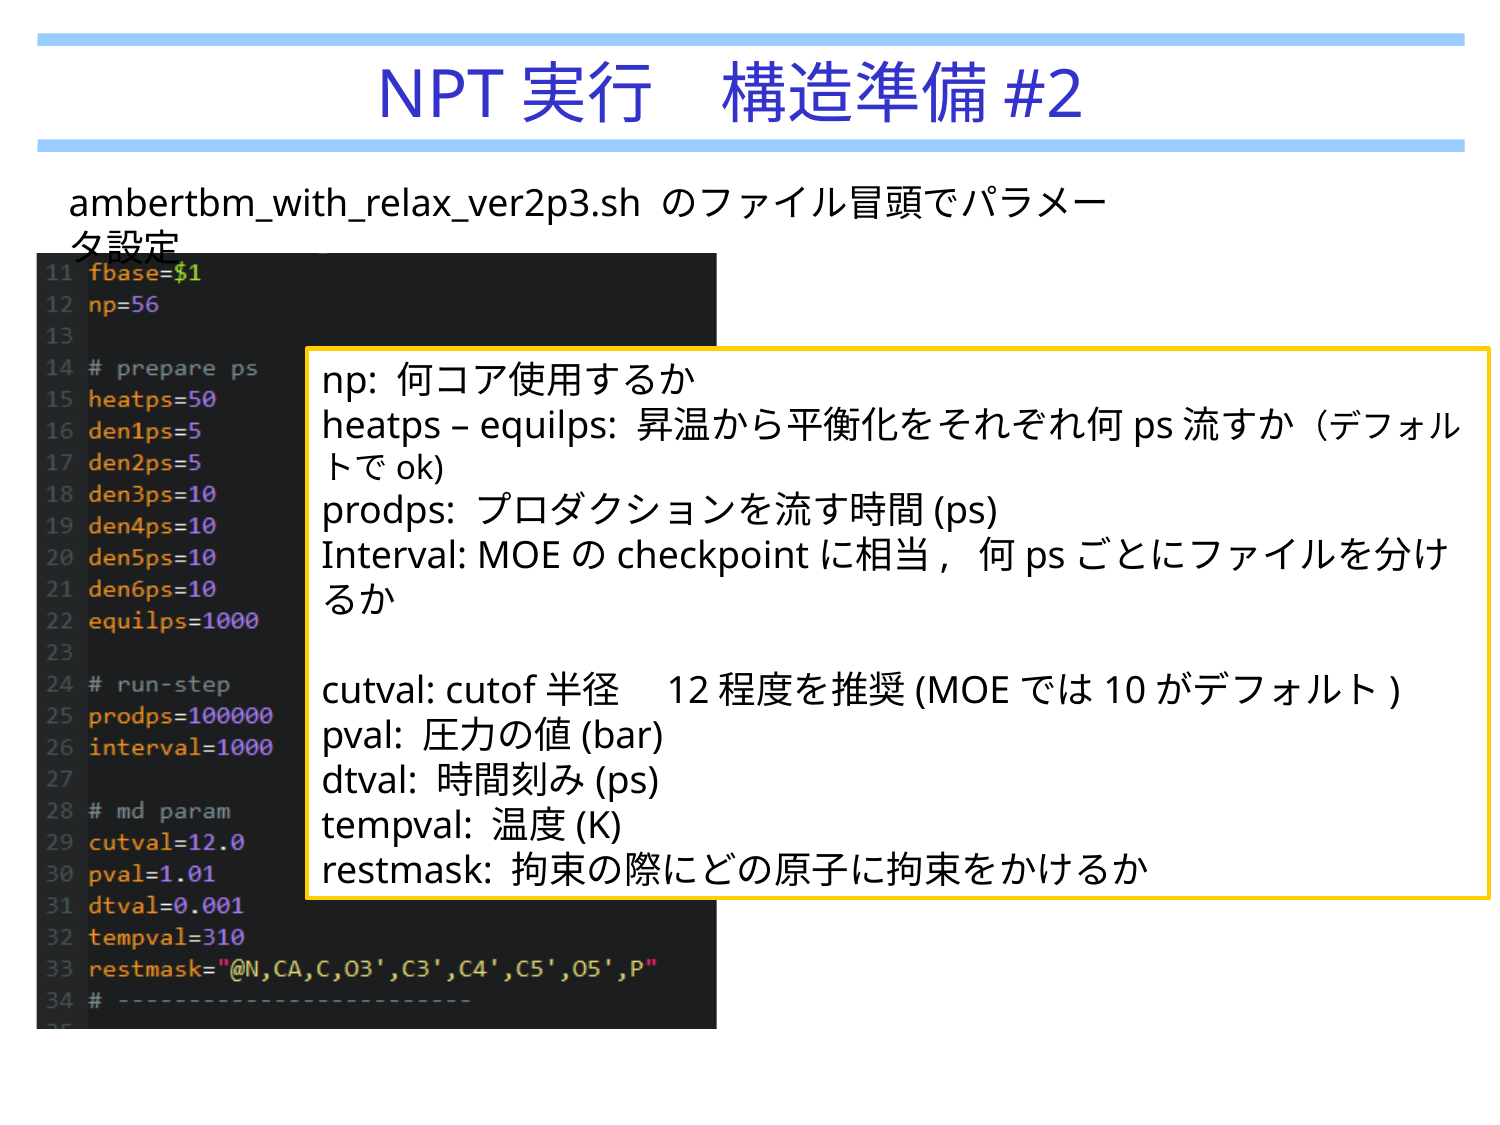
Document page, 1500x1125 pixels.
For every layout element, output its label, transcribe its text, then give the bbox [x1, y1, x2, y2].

title NPT実行 構造準備#2 [376, 50, 1145, 132]
text_box ambertbm_with_relax_ver2p3.sh のファイル冒頭でパラメータ設定 [53, 171, 1160, 277]
text_box np: 何コア使用するか heatps – equilps: 昇温から平衡化をそれぞれ何ps流すか（デフォルトでok) prodps: プロダクションを流す時間(ps) Interval: MOEのcheckpointに相当, 何psごとにファイルを分けるか cutval: cutof半径 12程度を推奨(MOEでは10がデフォルト) pval: 圧力の値(bar) dtval: 時間刻み(ps) tempval: 温度(K) restmask: 拘束の際にどの原子に拘束をかけるか [723, 346, 1491, 900]
picture [36, 253, 717, 1030]
